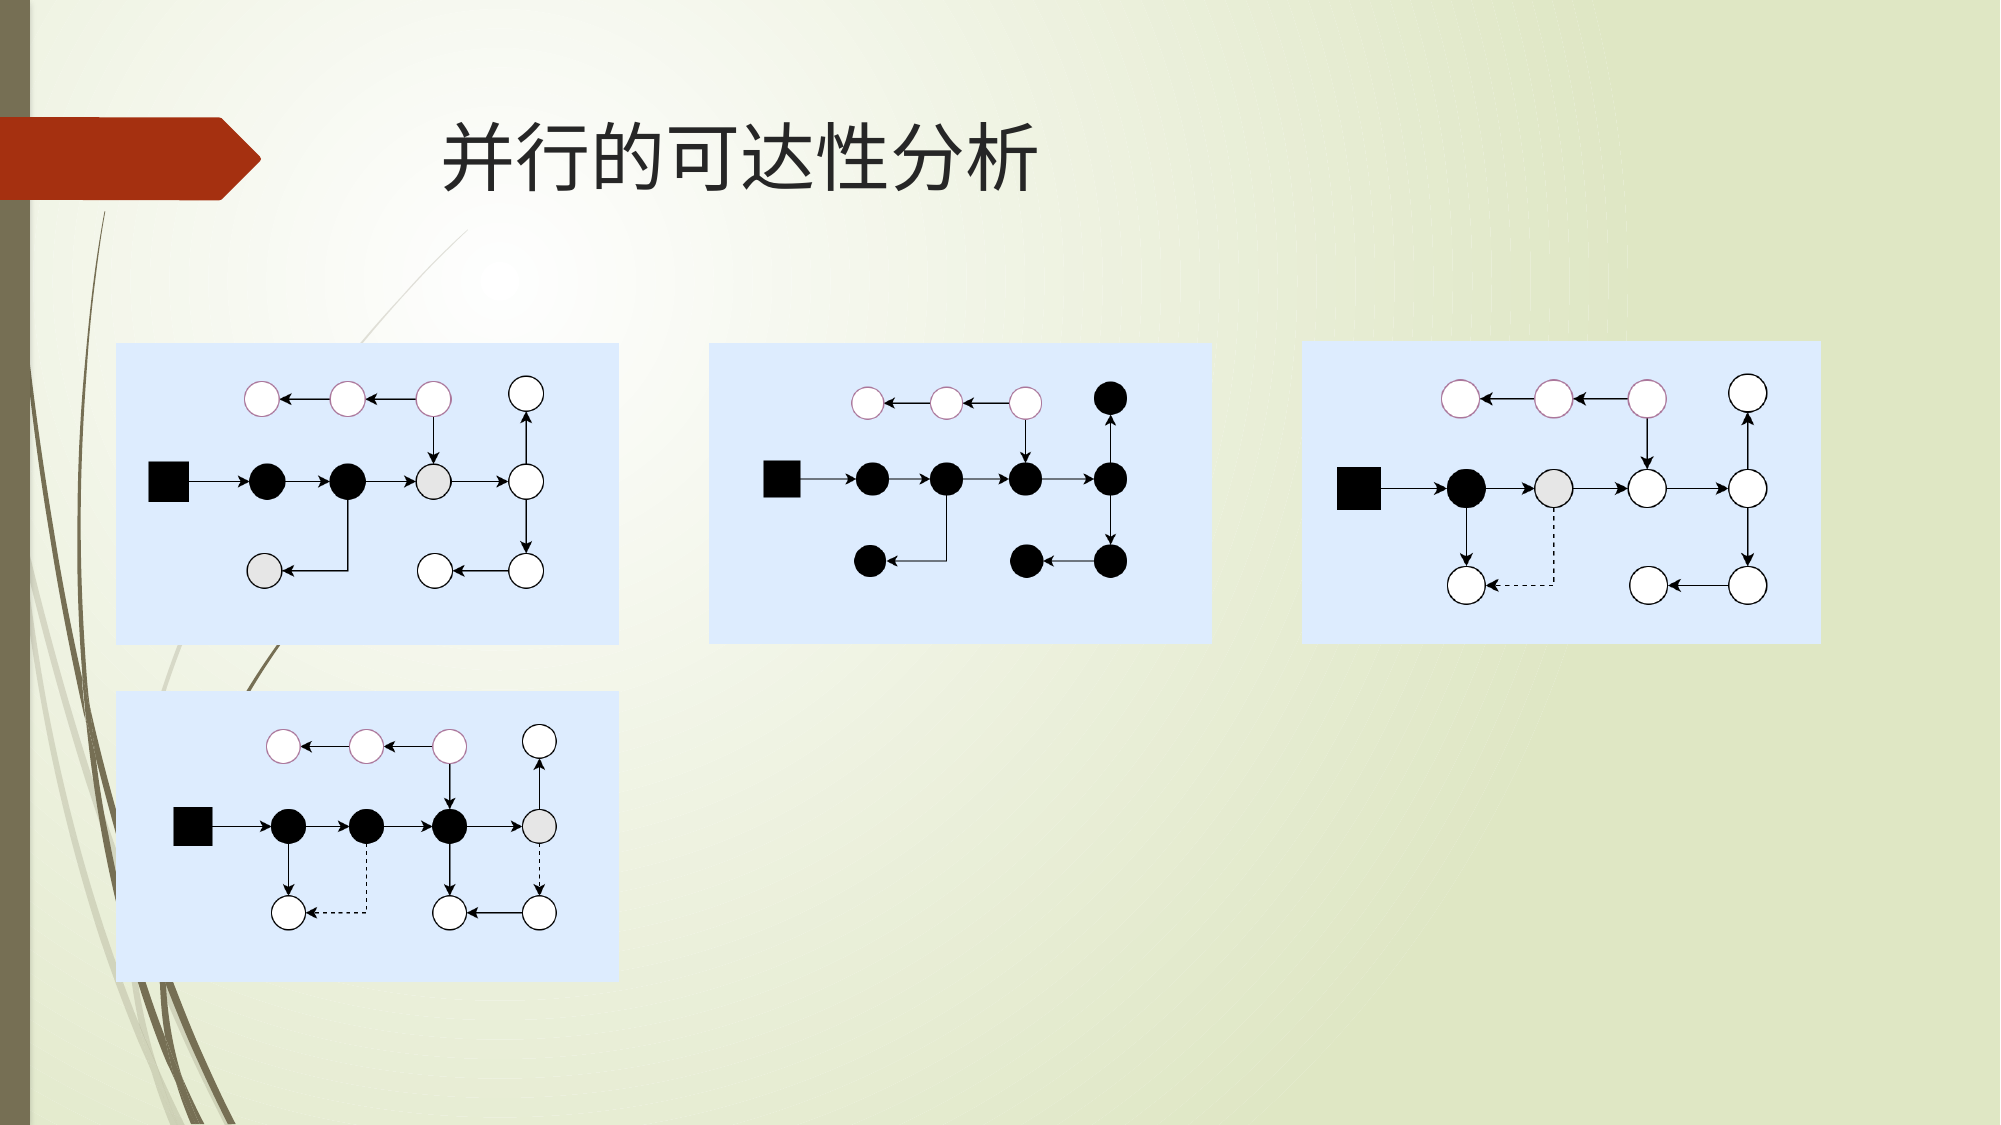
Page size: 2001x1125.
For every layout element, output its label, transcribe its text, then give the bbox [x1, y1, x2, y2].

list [709, 343, 1212, 644]
picture [116, 343, 619, 645]
picture [1302, 340, 1821, 644]
title 并行的可达性分析 [425, 102, 1888, 313]
picture [116, 691, 619, 983]
